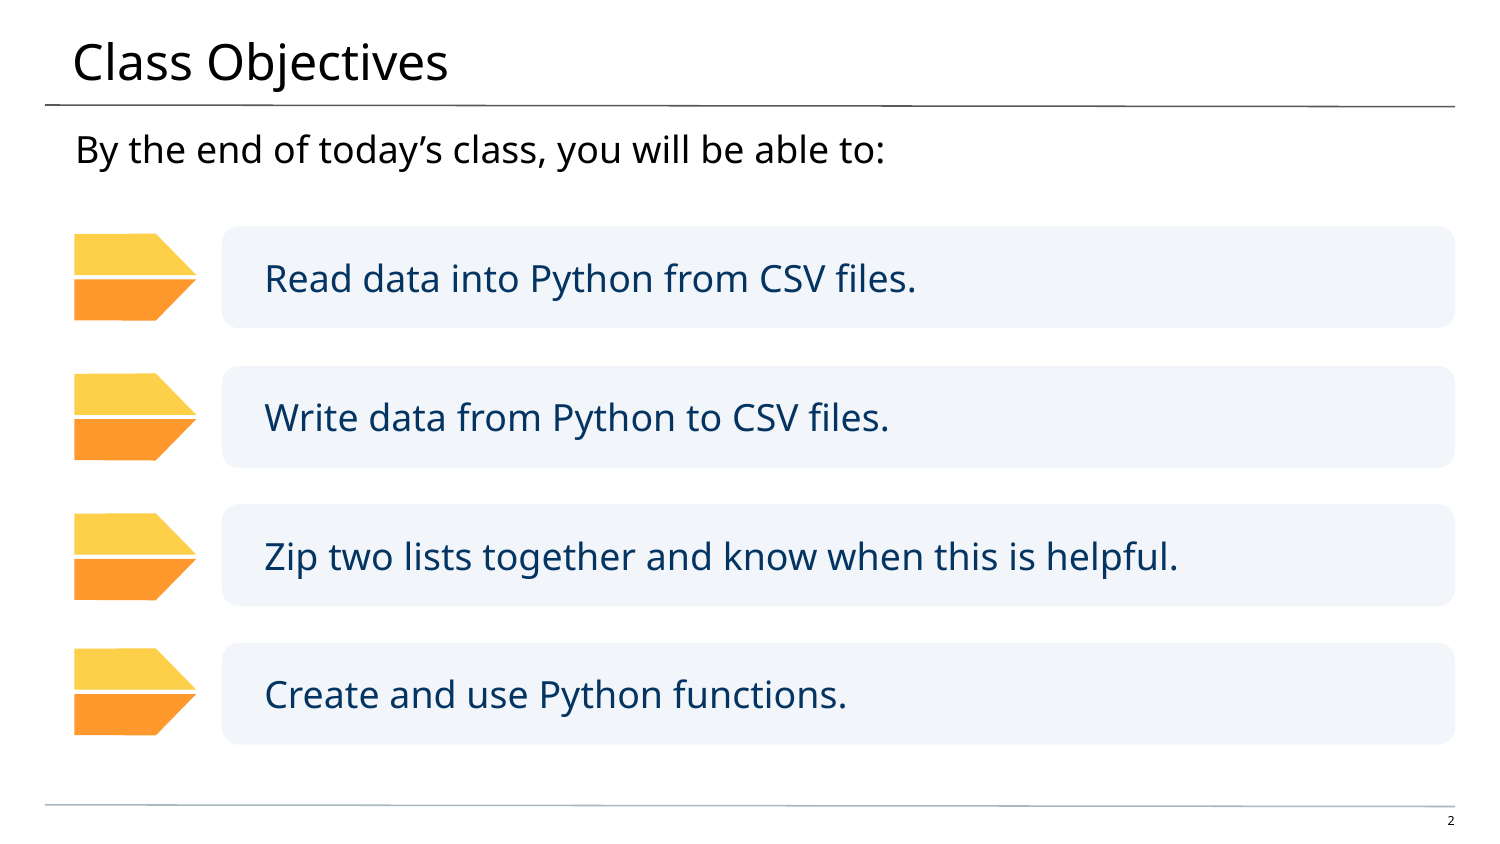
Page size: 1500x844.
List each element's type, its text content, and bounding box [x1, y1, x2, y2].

text_box Create and use Python functions. [221, 642, 1456, 745]
text_box Write data from Python to CSV files. [221, 365, 1456, 468]
text_box [74, 694, 197, 736]
text_box Read data into Python from CSV files. [221, 226, 1456, 329]
text_box Zip two lists together and know when this is helpful. [221, 504, 1456, 607]
text_box [74, 233, 197, 276]
subtitle By the end of today’s class, you will be able to: [0, 110, 1500, 171]
text_box [74, 373, 197, 415]
title Class Objectives [0, 0, 1500, 88]
text_box [74, 279, 197, 321]
text_box [74, 558, 197, 601]
text_box [74, 419, 197, 461]
text_box [74, 648, 197, 690]
text_box [74, 513, 197, 555]
